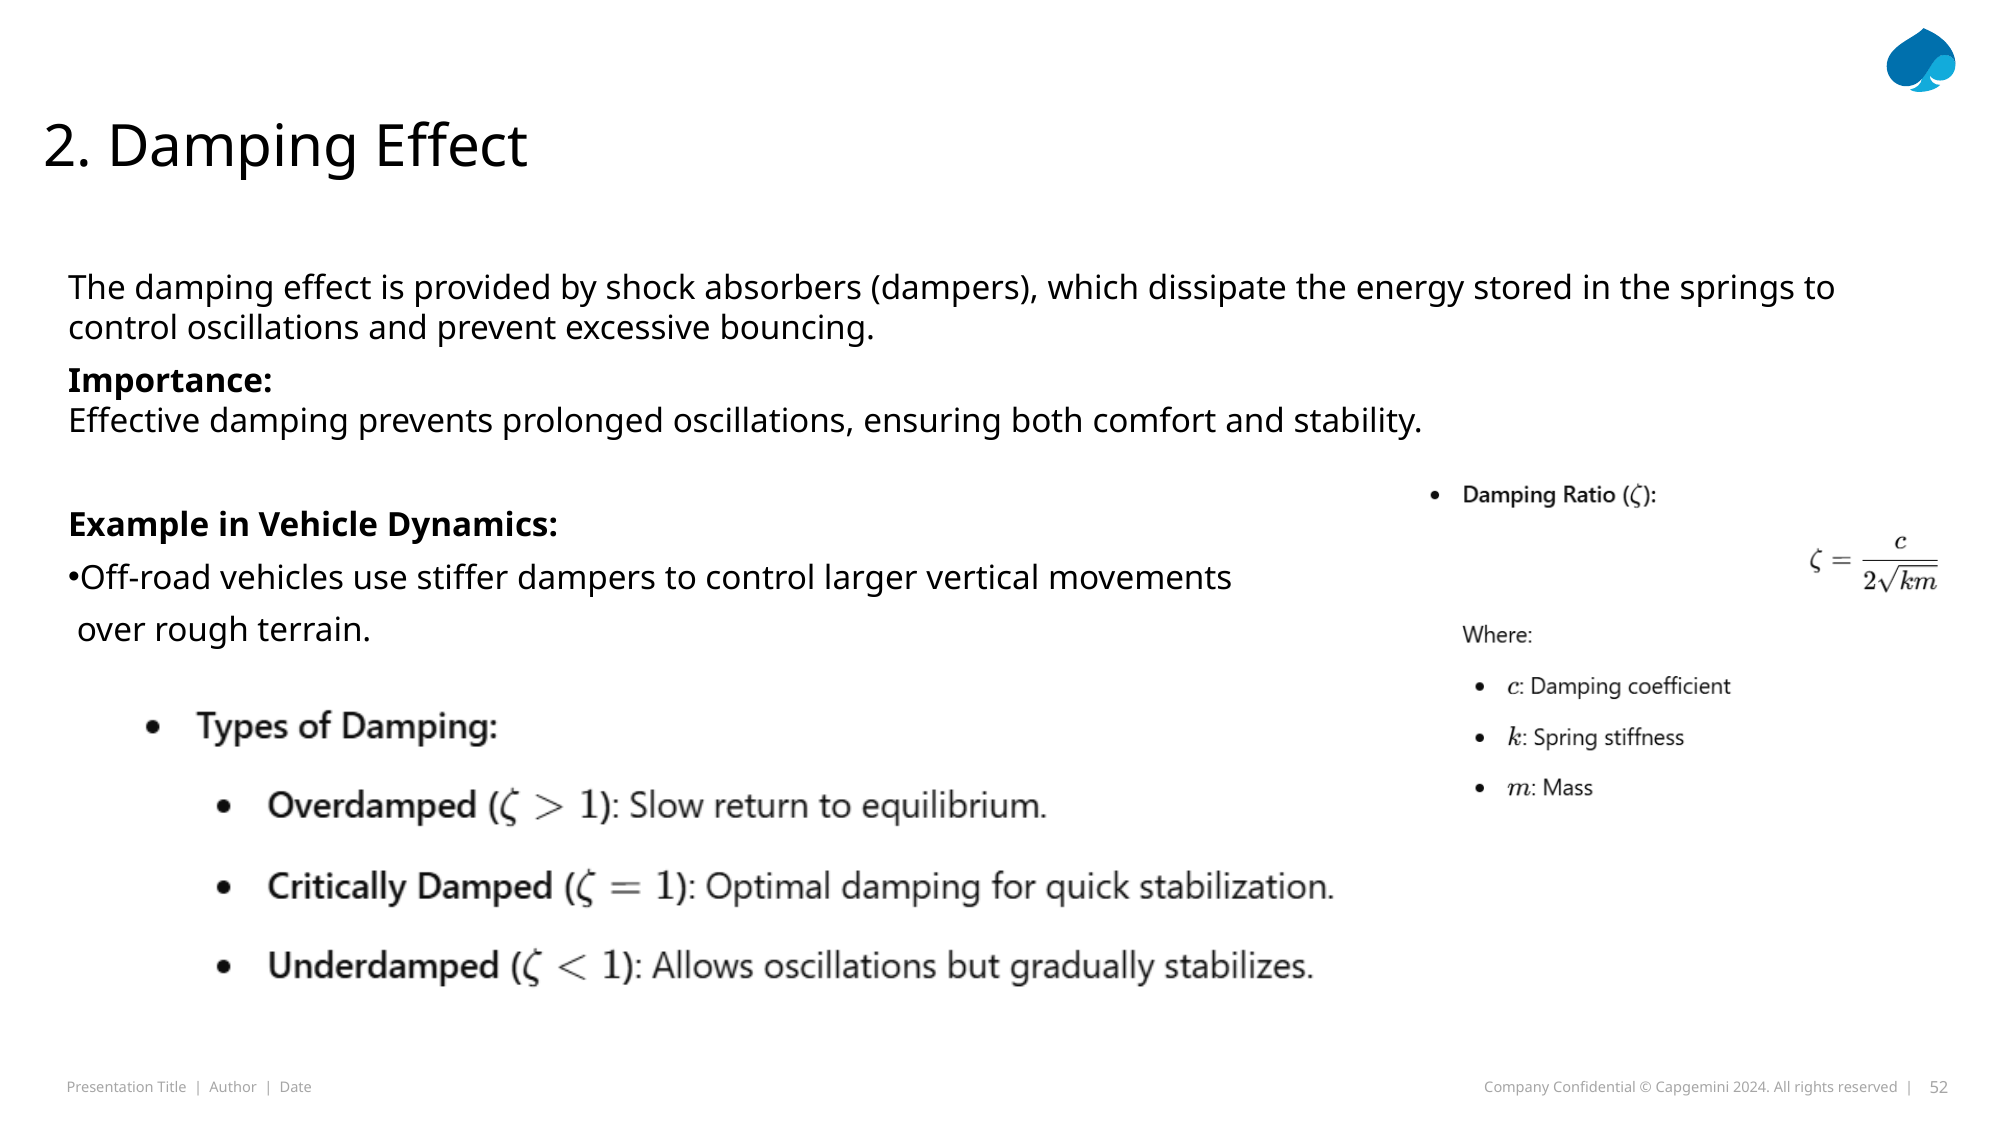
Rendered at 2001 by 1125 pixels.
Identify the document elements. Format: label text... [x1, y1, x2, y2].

title 2. Damping Effect [43, 49, 1850, 180]
picture [130, 689, 1386, 1028]
list The damping effect is provided by shock absorbers (dampers), which dissipate the energy stored in the springs to control oscillations and prevent excessive bouncing. Importance: Effective damping prevents prolonged oscillations, ensuring both comfort and stability. Example in Vehicle Dynamics: Off-road vehicles use stiffer dampers to control larger vertical movements over rough terrain. [68, 266, 1934, 1059]
picture [1413, 471, 1970, 810]
